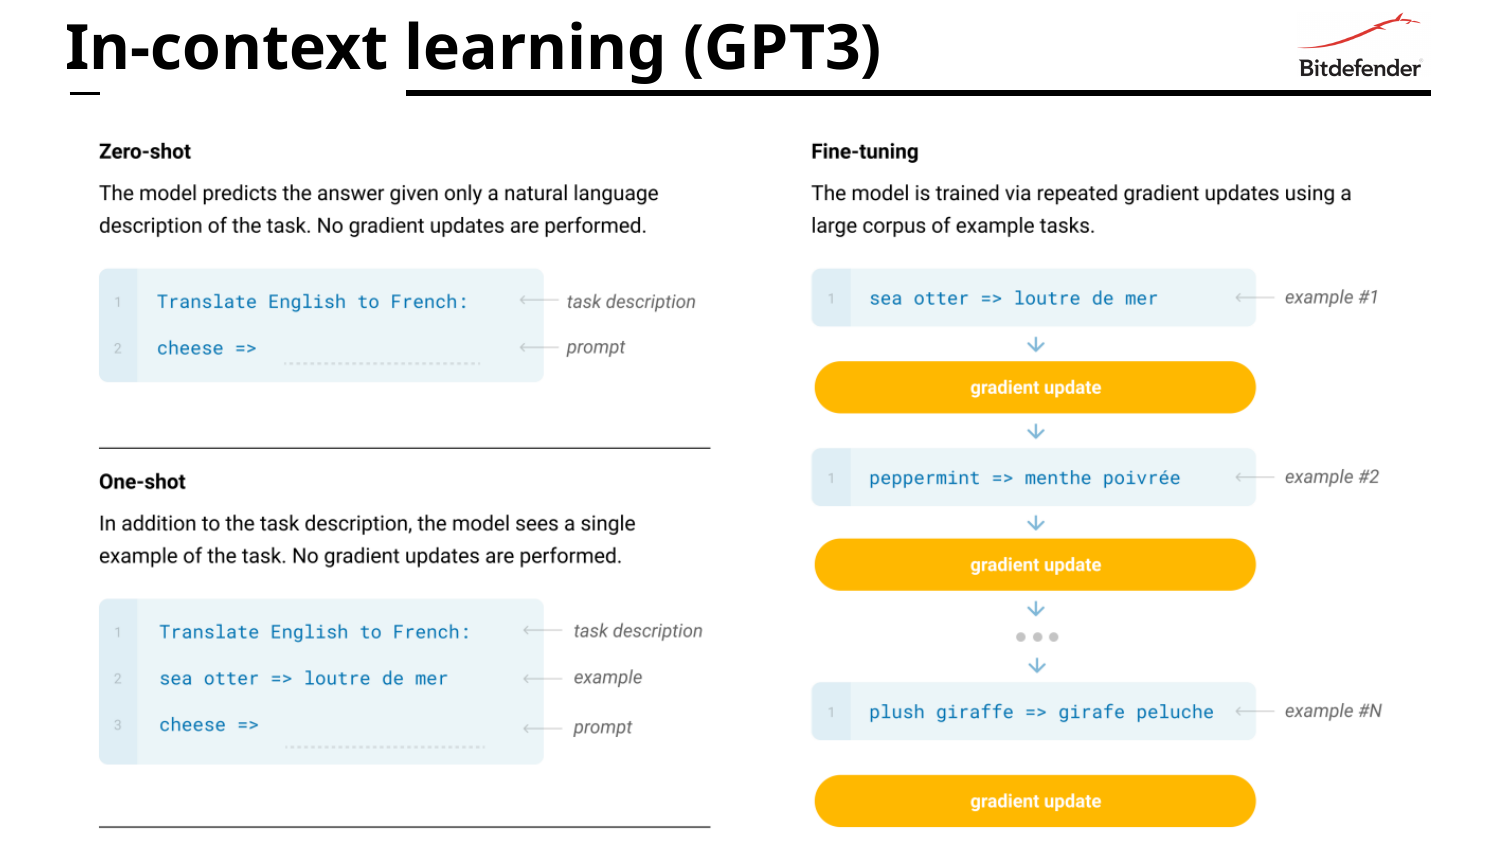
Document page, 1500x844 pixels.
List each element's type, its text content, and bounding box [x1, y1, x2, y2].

title In-context learning (GPT3) [49, 0, 1255, 97]
picture [1297, 12, 1431, 77]
picture [81, 127, 1429, 844]
